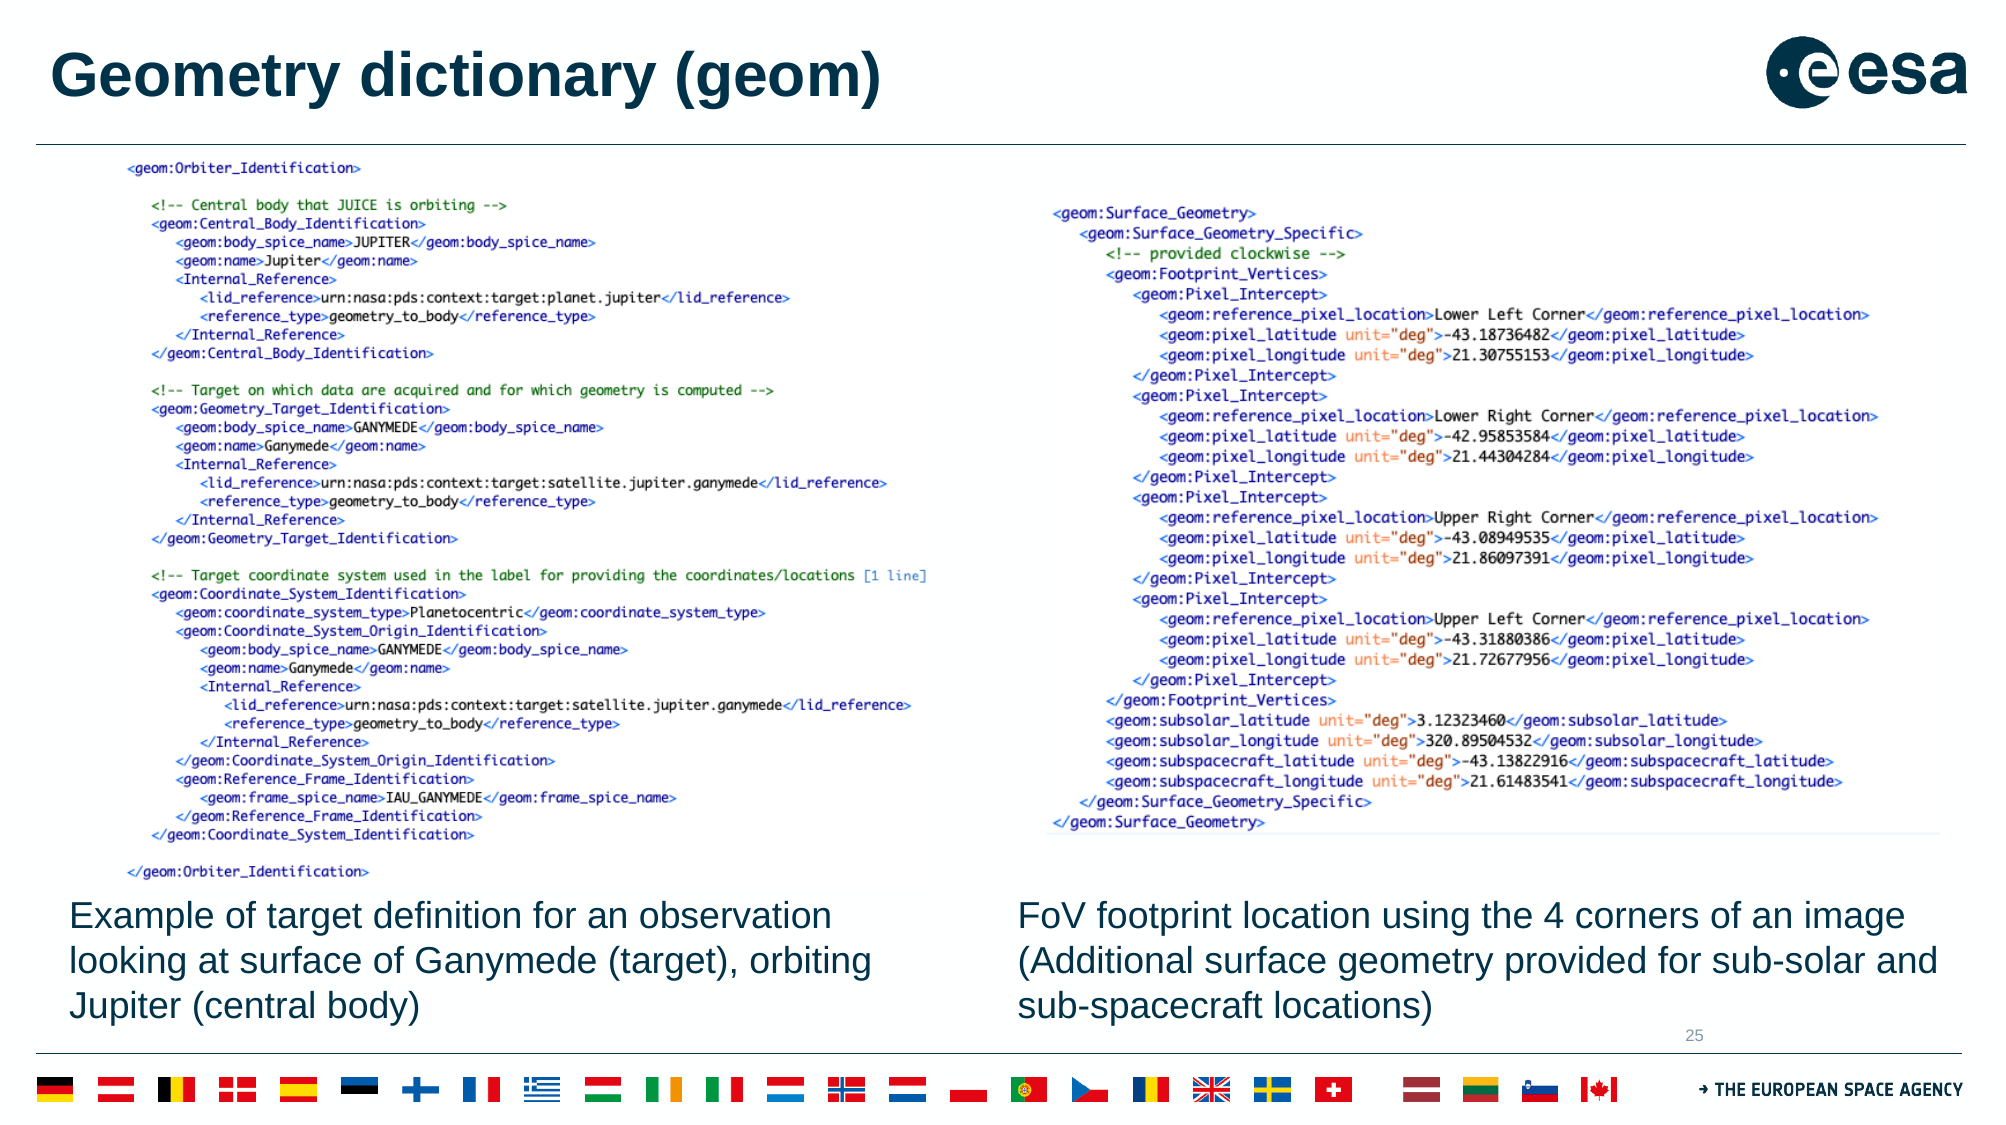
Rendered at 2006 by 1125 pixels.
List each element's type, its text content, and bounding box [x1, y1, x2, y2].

title Geometry dictionary (geom) [35, 25, 1694, 119]
picture [402, 1077, 439, 1102]
picture [280, 1077, 317, 1102]
picture [767, 1077, 804, 1102]
picture [341, 1077, 378, 1102]
picture [1694, 0, 2006, 180]
picture [950, 1077, 987, 1102]
text_box Example of target definition for an observation looking at surface of Ganymede (target), orbiting Jupiter (central body) [54, 884, 933, 1034]
picture [1011, 1077, 1047, 1102]
picture [706, 1077, 743, 1102]
picture [646, 1077, 682, 1102]
picture [463, 1077, 500, 1102]
picture [158, 1077, 195, 1102]
picture [219, 1077, 256, 1102]
picture [120, 158, 937, 887]
picture [524, 1077, 560, 1102]
picture [889, 1077, 926, 1102]
picture [1133, 1077, 1169, 1102]
picture [1403, 1077, 1440, 1102]
picture [1522, 1077, 1558, 1102]
picture [1254, 1077, 1291, 1102]
picture [98, 1077, 134, 1102]
picture [1696, 1080, 1966, 1098]
picture [1315, 1077, 1352, 1102]
picture [1046, 187, 1941, 835]
text_box FoV footprint location using the 4 corners of an image (Additional surface geometry provided for sub-solar and sub-spacecraft locations) [1002, 884, 1963, 1034]
picture [828, 1077, 865, 1102]
picture [1581, 1077, 1617, 1102]
picture [585, 1077, 621, 1102]
picture [1193, 1077, 1230, 1102]
picture [37, 1077, 73, 1102]
picture [1072, 1077, 1108, 1102]
